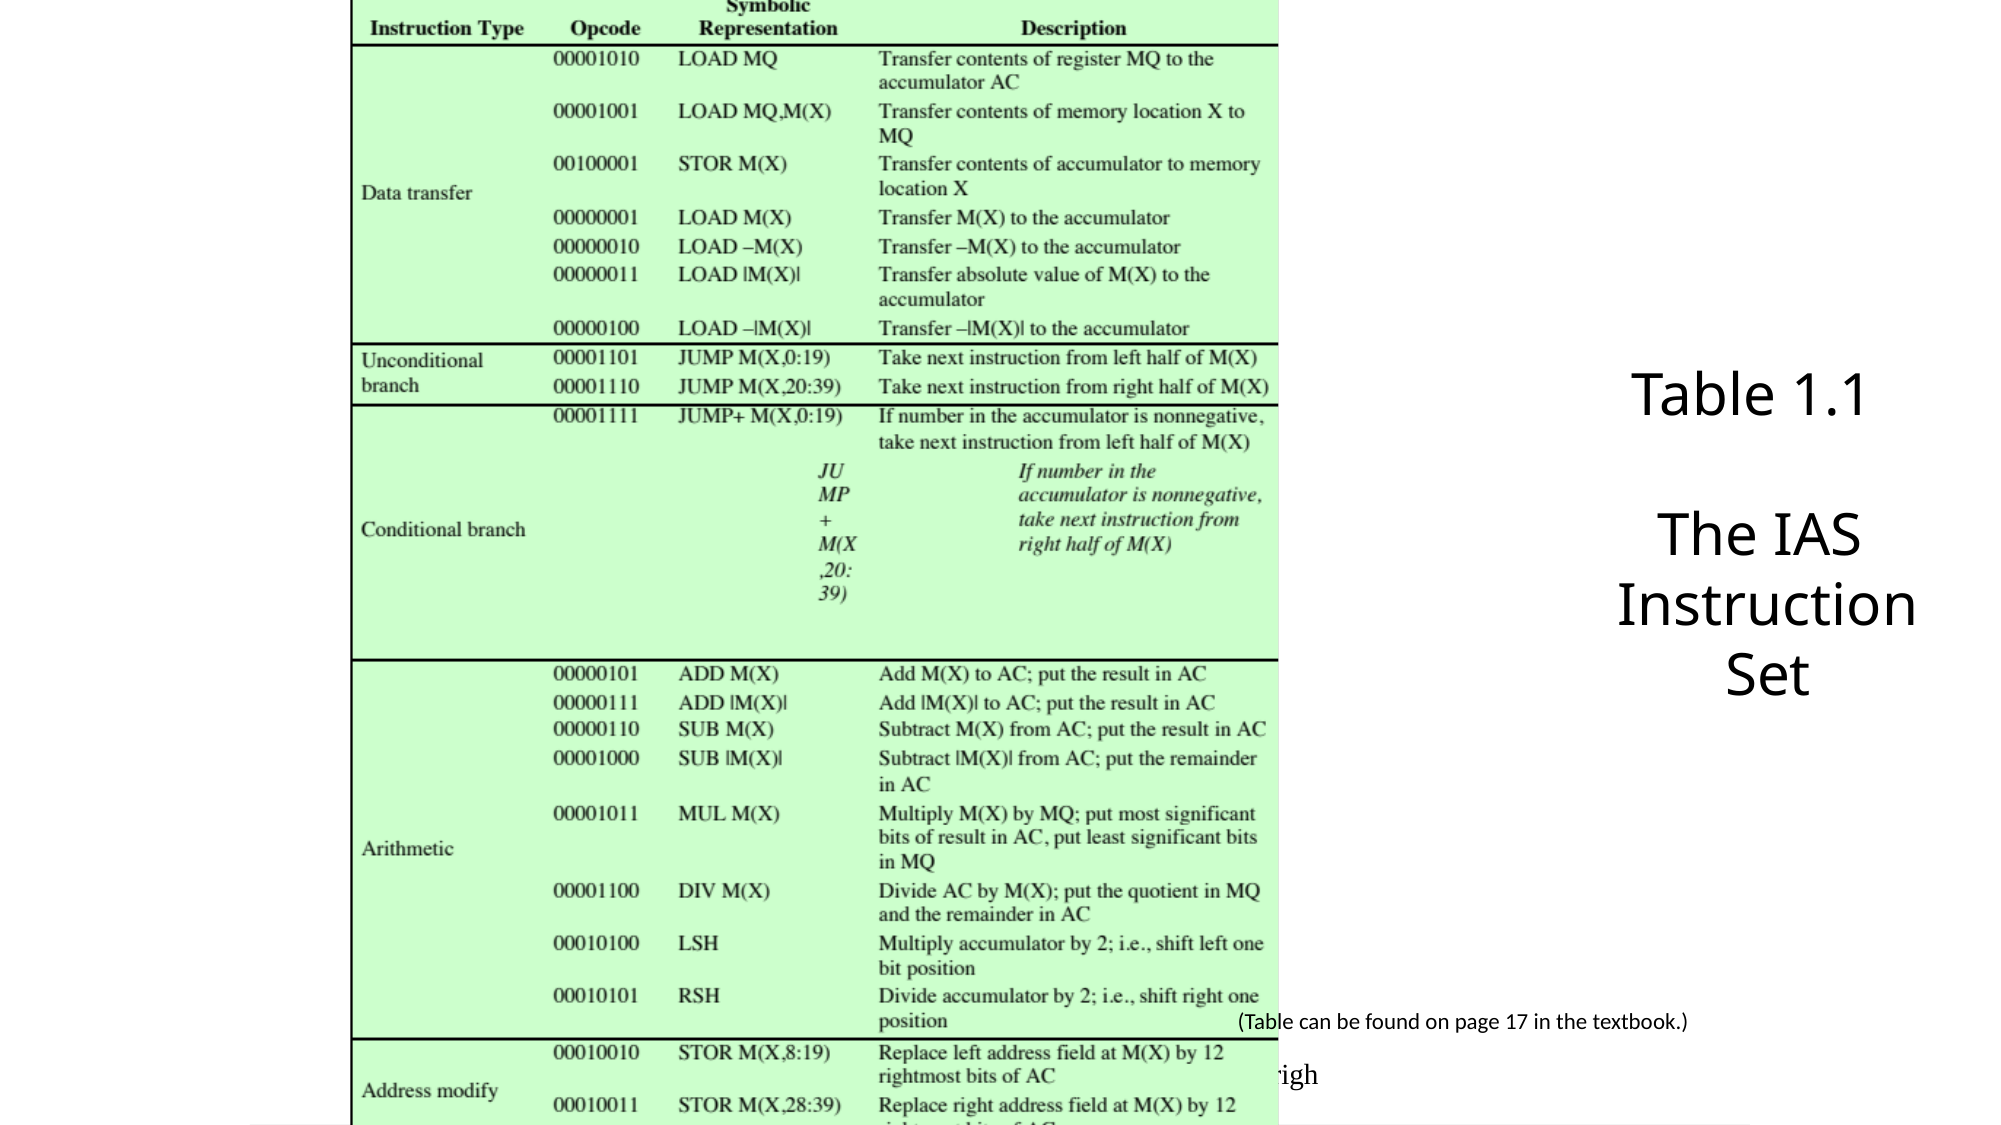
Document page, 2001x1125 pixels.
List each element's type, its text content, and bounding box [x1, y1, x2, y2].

picture [350, 0, 1279, 1125]
text_box Table 1.1 The IAS Instruction Set [1564, 349, 1972, 760]
text_box (Table can be found on page 17 in the textbook.) [1279, 999, 1750, 1042]
footer © 2016 Pearson Education, Inc., Hoboken, NJ. All rights reserved. [1279, 1042, 1338, 1103]
